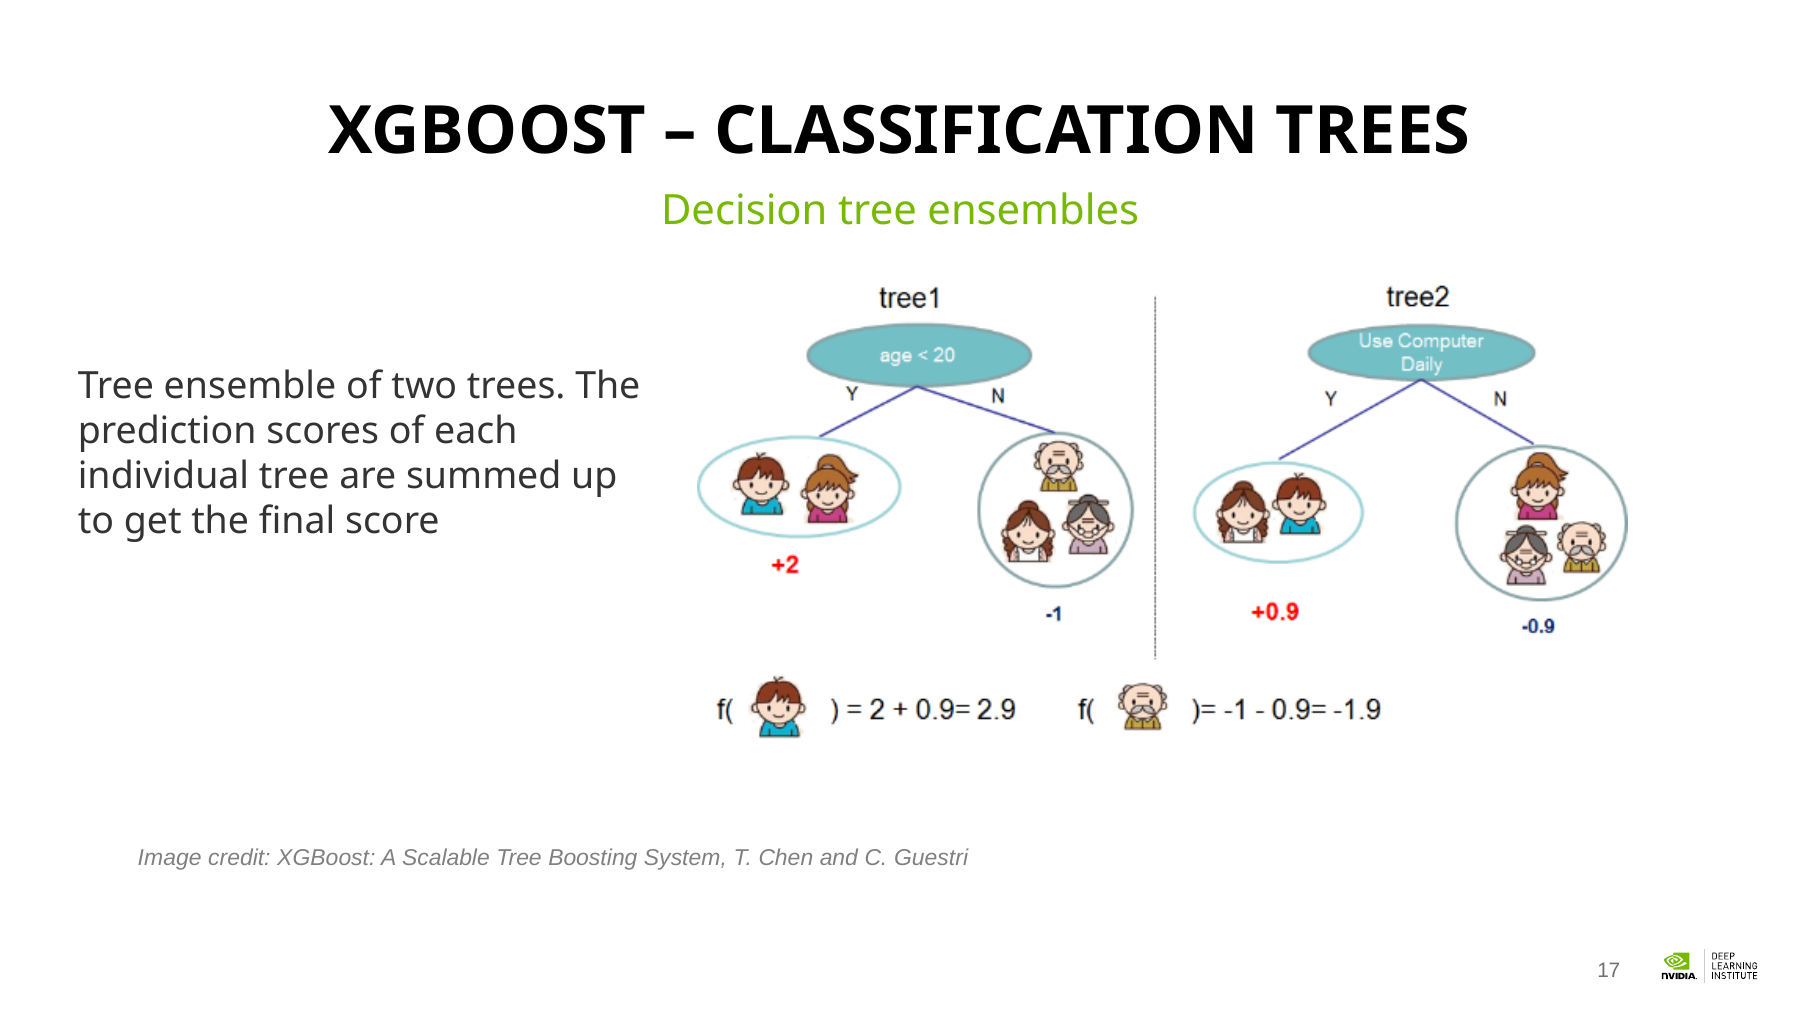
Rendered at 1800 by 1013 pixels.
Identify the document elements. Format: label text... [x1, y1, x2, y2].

text_box Tree ensemble of two trees. The prediction scores of each individual tree are summed up to get the final score [63, 353, 666, 548]
title XGBoost – Classification trees [81, 78, 1719, 175]
text_box Decision tree ensembles [63, 175, 1737, 241]
slide_number 17 [1230, 942, 1636, 997]
text_box Image credit: XGBoost: A Scalable Tree Boosting System, T. Chen and C. Guestri [122, 835, 1023, 878]
picture [697, 271, 1628, 743]
